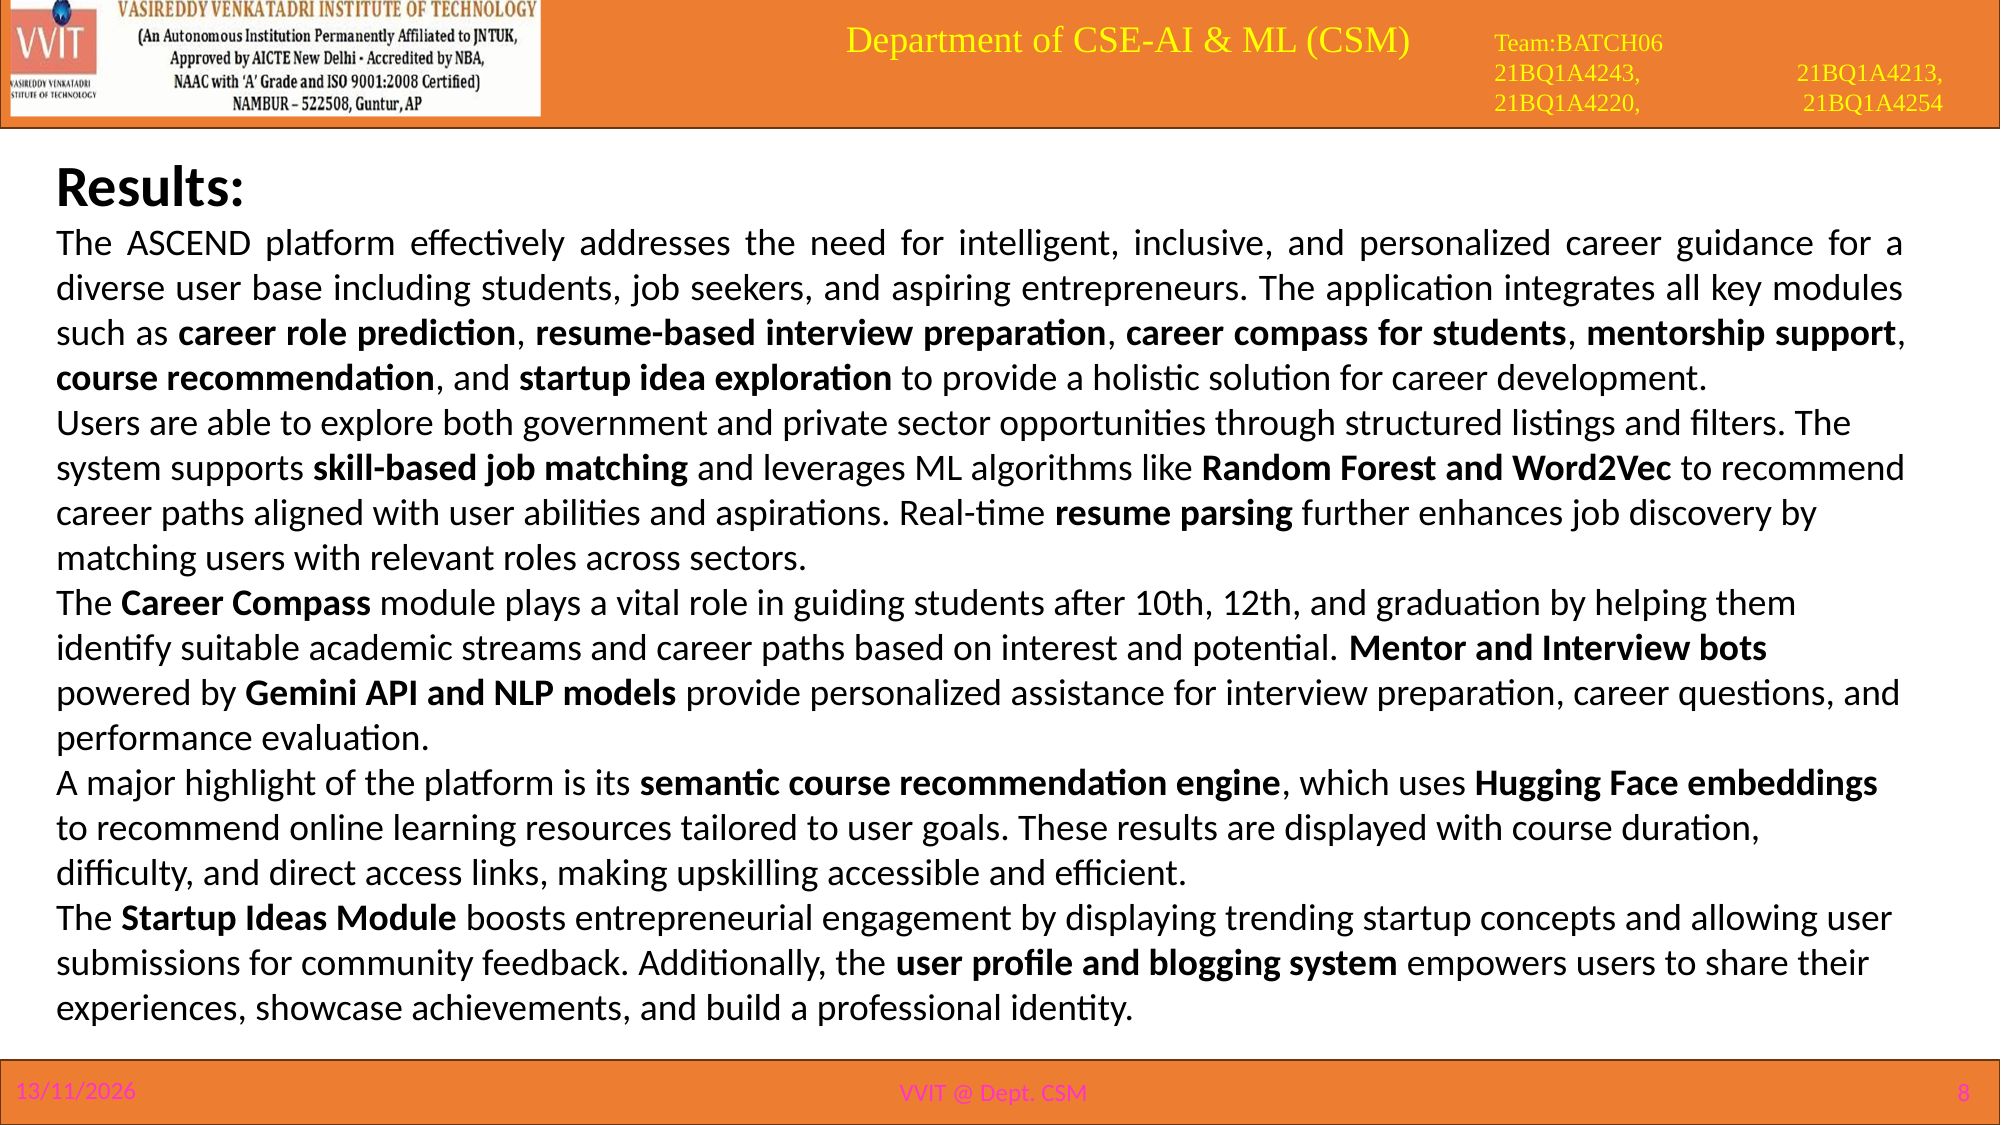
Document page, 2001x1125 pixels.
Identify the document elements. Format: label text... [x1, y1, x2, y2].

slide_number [0, 1059, 164, 1120]
text_box Team:BATCH06 21BQ1A4243, 21BQ1A4213, 21BQ1A4220, 21BQ1A4254 [1479, 19, 1990, 124]
text_box Department of CSE-AI & ML (CSM) [0, 0, 2000, 129]
footer VVIT @ Dept. CSM [656, 1081, 1331, 1122]
text_box Results: The ASCEND platform effectively addresses the need for intelligent, inclusive, and personalized career guidance for a diverse user base including students, job seekers, and aspiring entrepreneurs. The application integrates all key modules such as career role prediction, resume-based interview preparation, career compass for students, mentorship support, course recommendation, and startup idea exploration to provide a holistic solution for career development. Users are able to explore both government and private sector opportunities through structured listings and filters. The system supports skill-based job matching and leverages ML algorithms like Random Forest and Word2Vec to recommend career paths aligned with user abilities and aspirations. Real-time resume parsing further enhances job discovery by matching users with relevant roles across sectors. The Career Compass module plays a vital role in guiding students after 10th, 12th, and graduation by helping them identify suitable academic streams and career paths based on interest and potential. Mentor and Interview bots powered by Gemini API and NLP models provide personalized assistance for interview preparation, career questions, and performance evaluation. A major highlight of the platform is its semantic course recommendation engine, which uses Hugging Face embeddings to recommend online learning resources tailored to user goals. These results are displayed with course duration, difficulty, and direct access links, making upskilling accessible and efficient. The Startup Ideas Module boosts entrepreneurial engagement by displaying trending startup concepts and allowing user submissions for community feedback. Additionally, the user profile and blogging system empowers users to share their experiences, showcase achievements, and build a professional identity. [41, 140, 1921, 1081]
picture [10, 0, 541, 117]
text_box [0, 1059, 2000, 1125]
slide_number 8 [1884, 1062, 1986, 1120]
